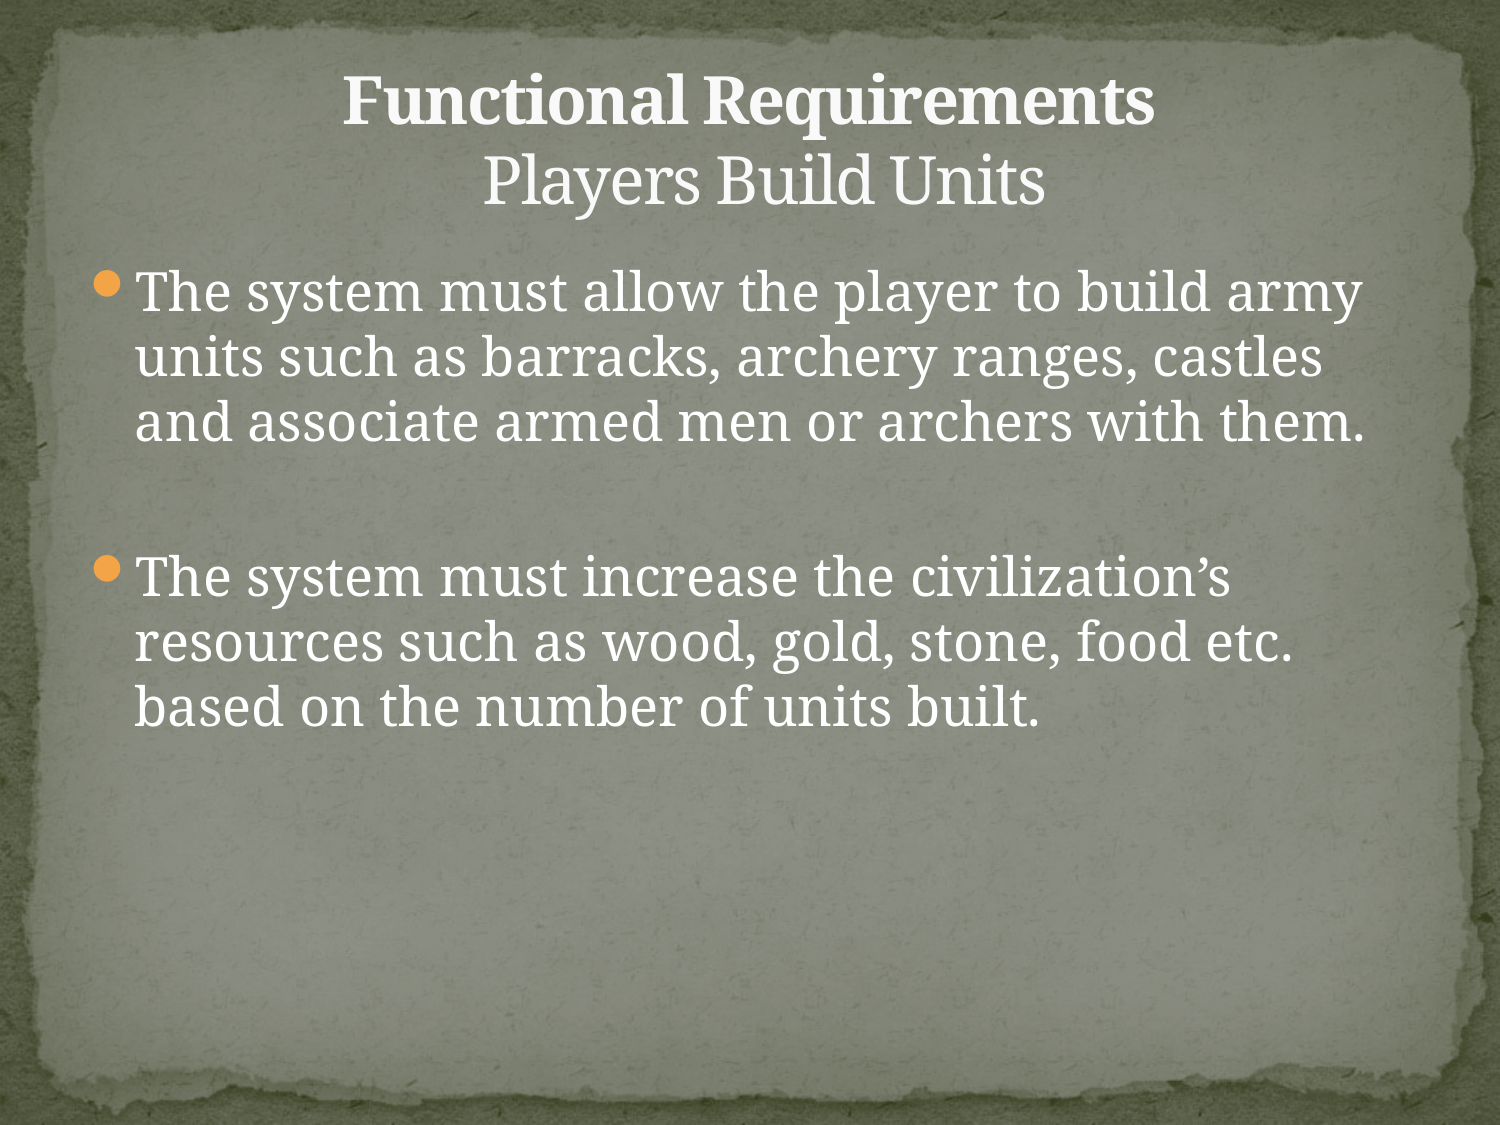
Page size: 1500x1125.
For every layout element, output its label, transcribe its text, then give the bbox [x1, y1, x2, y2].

title Functional Requirements Players Build Units [74, 24, 1425, 225]
list The system must allow the player to build army units such as barracks, archery ranges, castles and associate armed men or archers with them. The system must increase the civilization’s resources such as wood, gold, stone, food etc. based on the number of units built. [75, 249, 1425, 1000]
